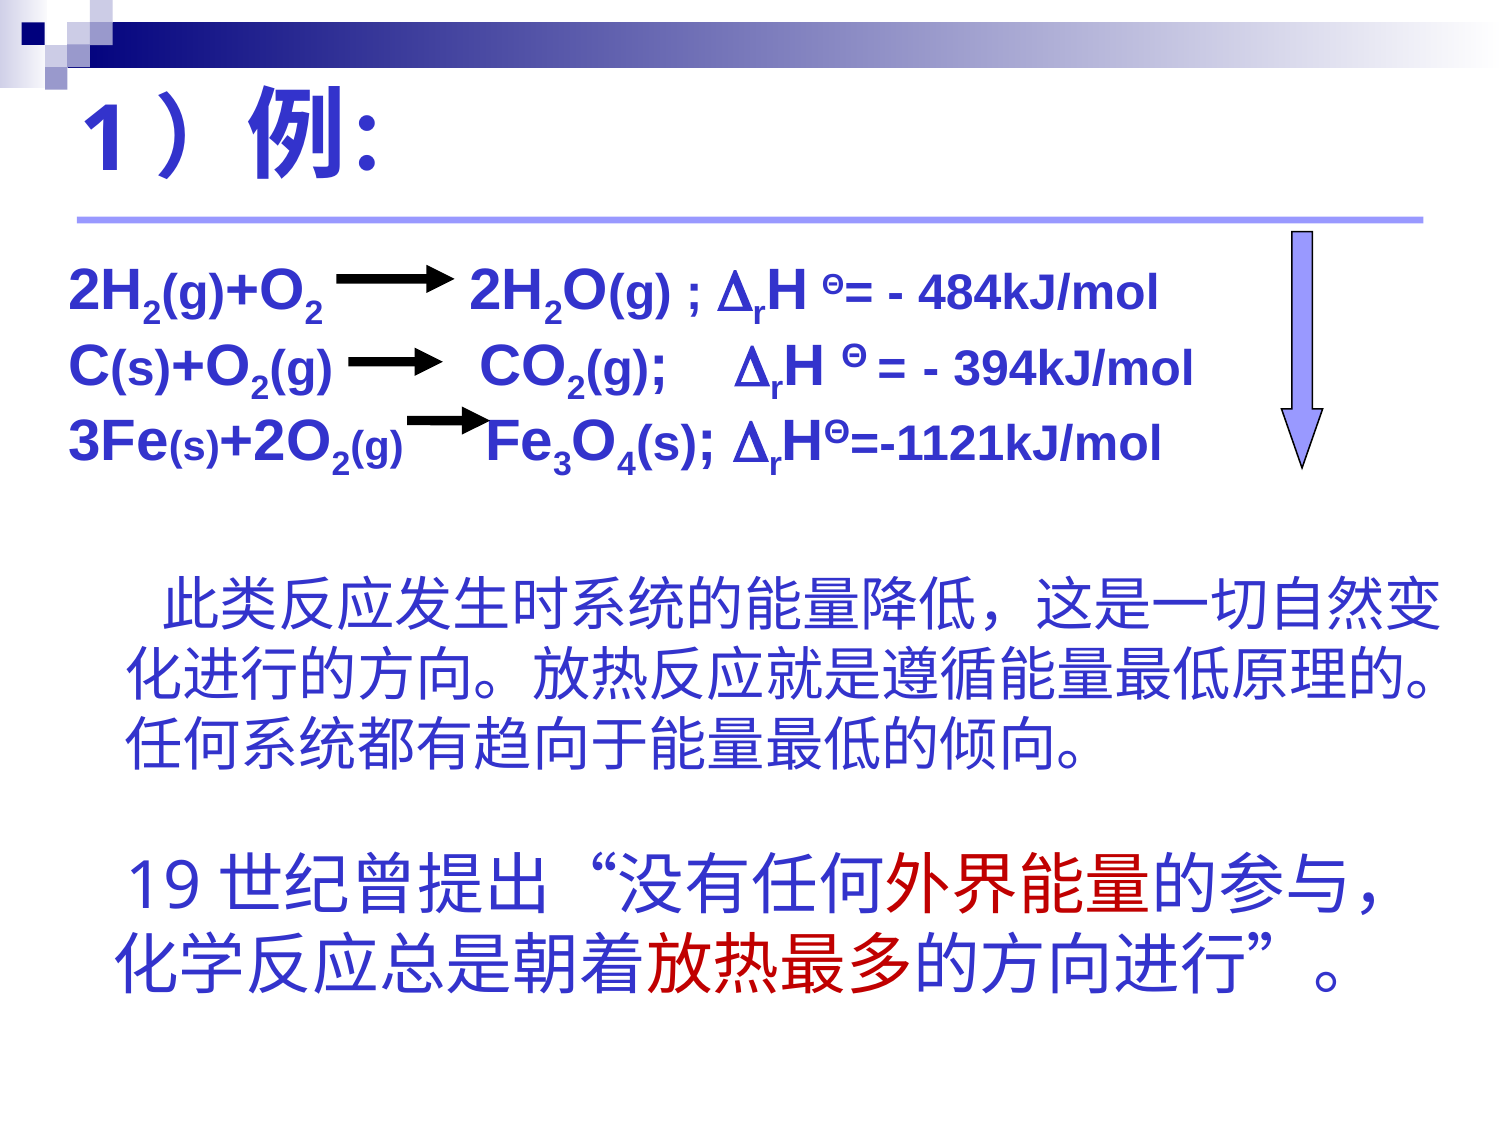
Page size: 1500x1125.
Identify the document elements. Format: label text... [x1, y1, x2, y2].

title 1）例： [64, 75, 369, 209]
text_box [348, 355, 443, 368]
text_box [336, 272, 455, 286]
text_box [1281, 231, 1323, 468]
text_box [407, 414, 491, 427]
text_box 19世纪曾提出“没有任何外界能量的参与，化学反应总是朝着放热最多的方向进行”。 [41, 834, 1471, 1035]
list 2H2(g)+O2 2H2O(g) ; rH Θ= - 484kJ/mol C(s)+O2(g) CO2(g); rH Θ = - 394kJ/mol 3Fe(s)+2O2(g) Fe3O4(s); rHΘ=-1121kJ/mol 此类反应发生时系统的能量降低，这是一切自然变化进行的方向。放热反应就是遵循能量最低原理的。任何系统都有趋向于能量最低的倾向。 [53, 251, 1465, 811]
